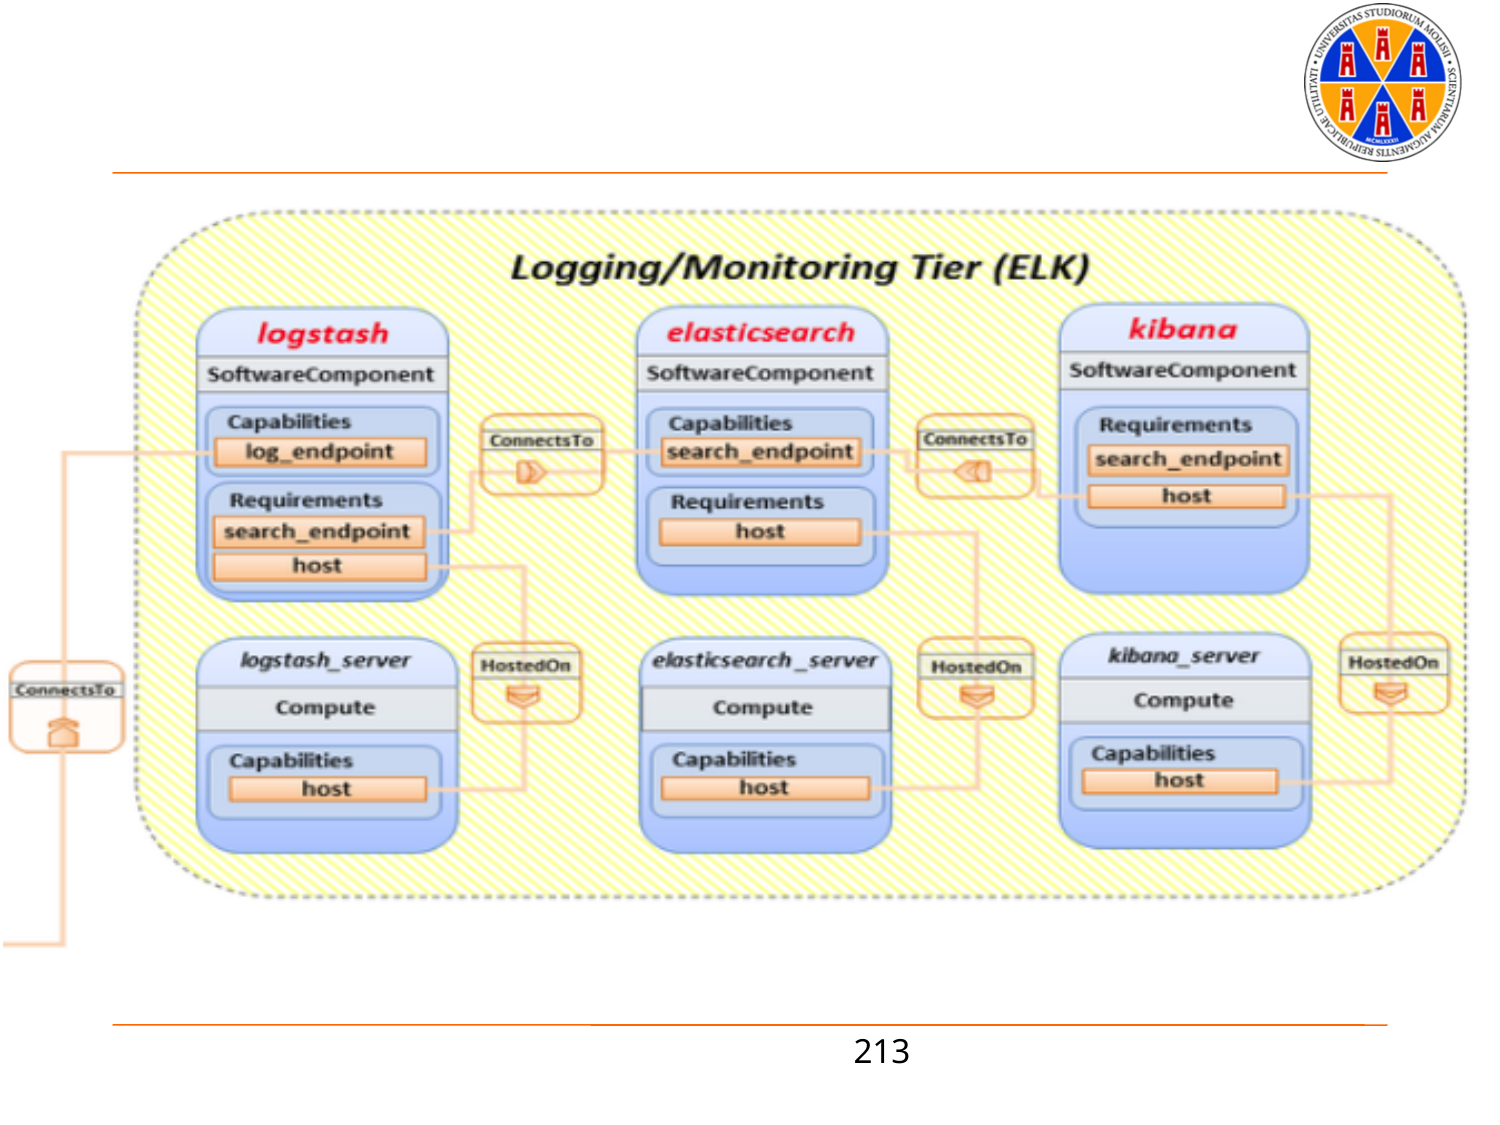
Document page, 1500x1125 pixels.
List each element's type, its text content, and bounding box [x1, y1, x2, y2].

slide_number 213 [706, 1032, 1058, 1084]
picture [1269, 0, 1500, 166]
picture [2, 184, 1482, 1024]
